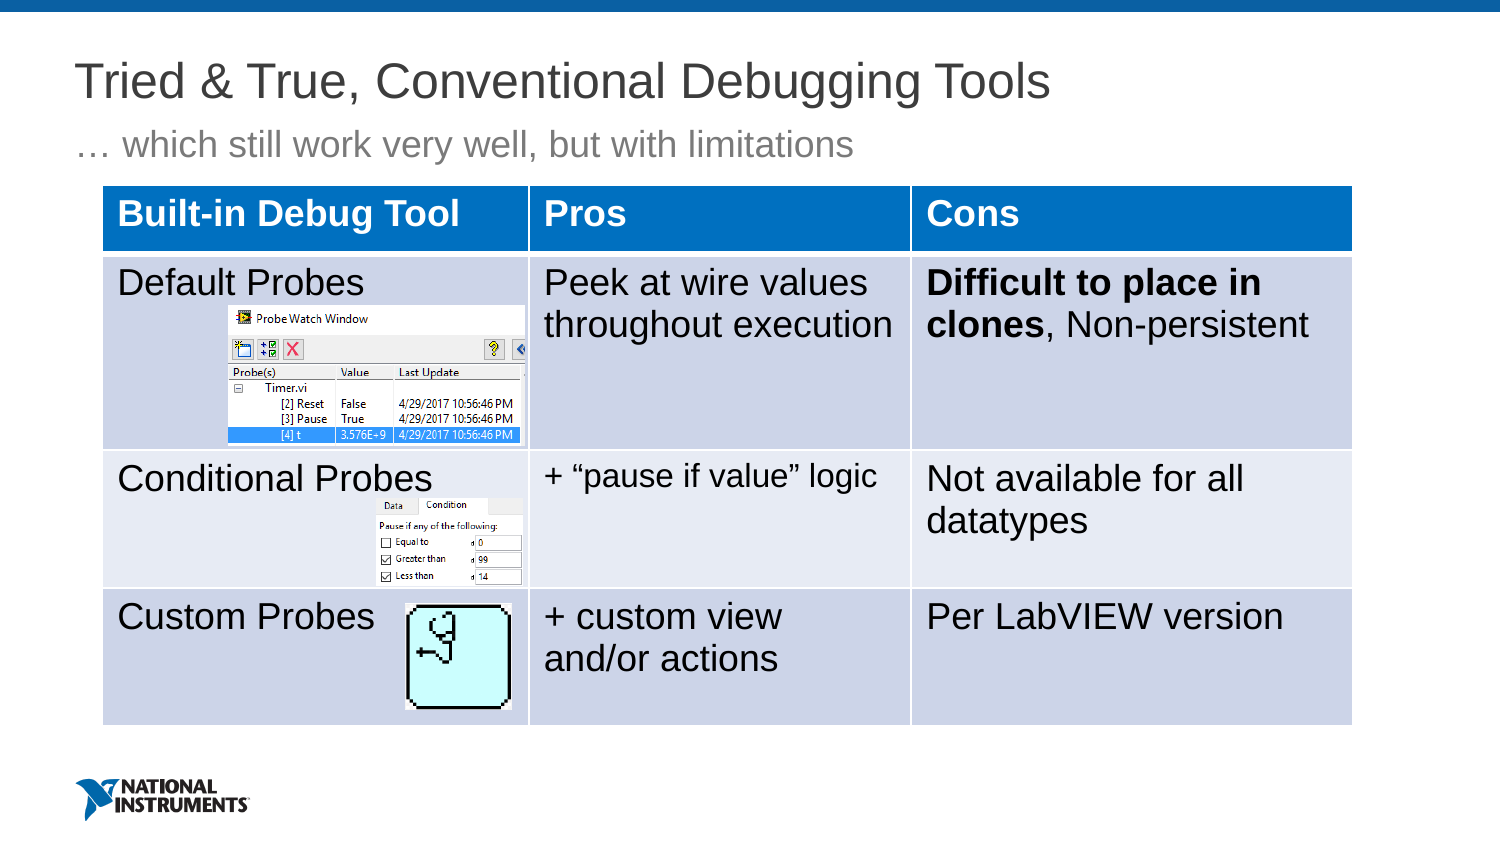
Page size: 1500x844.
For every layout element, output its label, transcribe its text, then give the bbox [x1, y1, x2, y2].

table_cell Peek at wire values throughout execution [530, 257, 910, 449]
picture [228, 305, 525, 446]
picture [405, 603, 512, 710]
table_cell Default Probes [103, 257, 528, 449]
table_cell Difficult to place in clones, Non-persistent [912, 257, 1352, 449]
table_header Cons [912, 186, 1352, 251]
picture [376, 498, 523, 586]
table_cell Per LabVIEW version [912, 589, 1352, 725]
table_cell Custom Probes [103, 589, 528, 725]
table_cell + custom view and/or actions [530, 589, 910, 725]
table_cell Not available for all datatypes [912, 451, 1352, 587]
list … which still work very well, but with limitations [74, 123, 1425, 168]
table_header Built-in Debug Tool [103, 186, 528, 251]
table_cell + “pause if value” logic [530, 451, 910, 587]
table_cell Conditional Probes [103, 451, 528, 587]
title Tried & True, Conventional Debugging Tools [74, 45, 1425, 120]
table_header Pros [530, 186, 910, 251]
